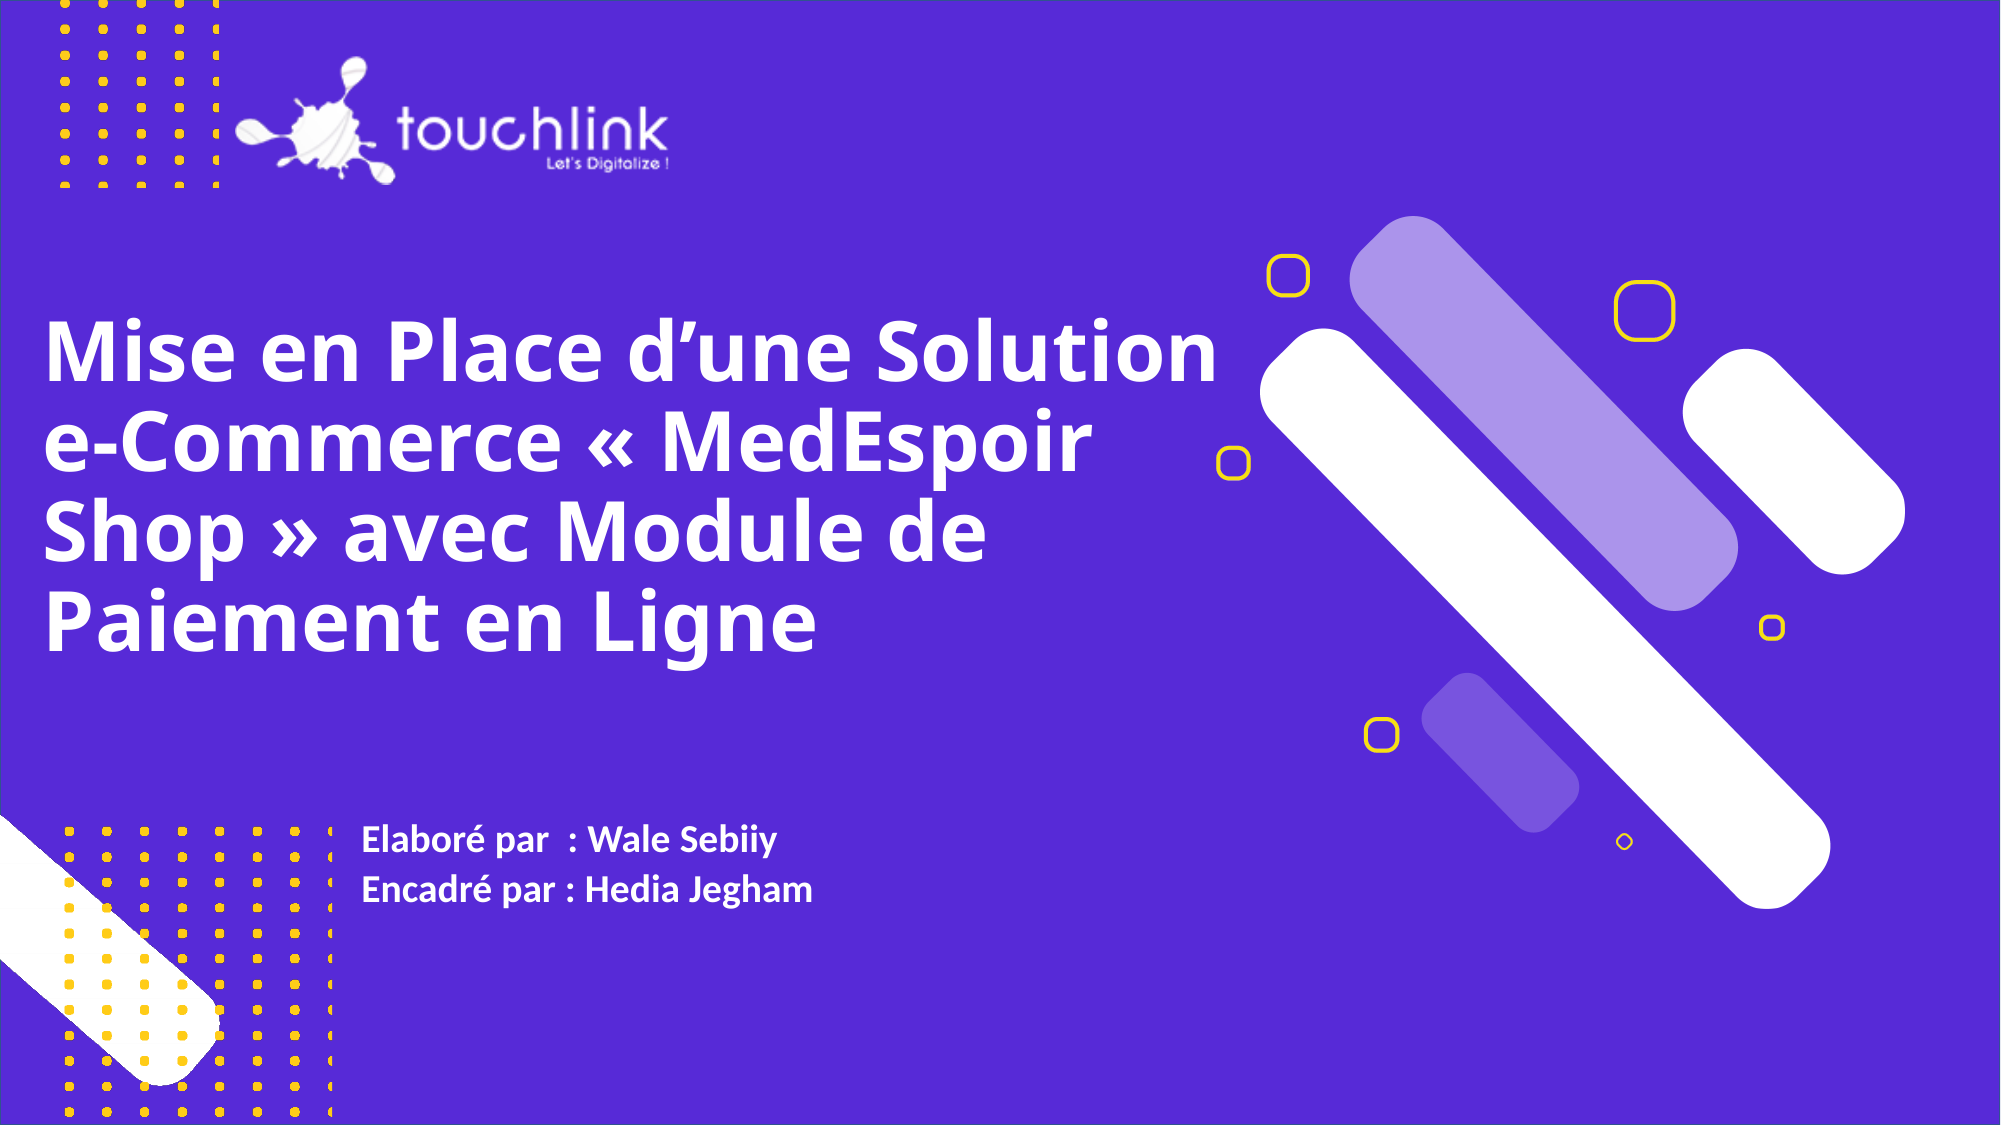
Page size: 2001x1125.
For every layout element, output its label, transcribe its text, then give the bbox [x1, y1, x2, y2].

text_box Elaboré par : Wale Sebiiy Encadré par : Hedia Jegham [346, 794, 1252, 926]
picture [0, 729, 333, 1125]
picture [60, 0, 219, 188]
title Mise en Place d’une Solution e-Commerce « MedEspoir Shop » avec Module de Paiement en Ligne [27, 240, 1326, 739]
picture [235, 55, 677, 185]
picture [1216, 216, 1905, 909]
